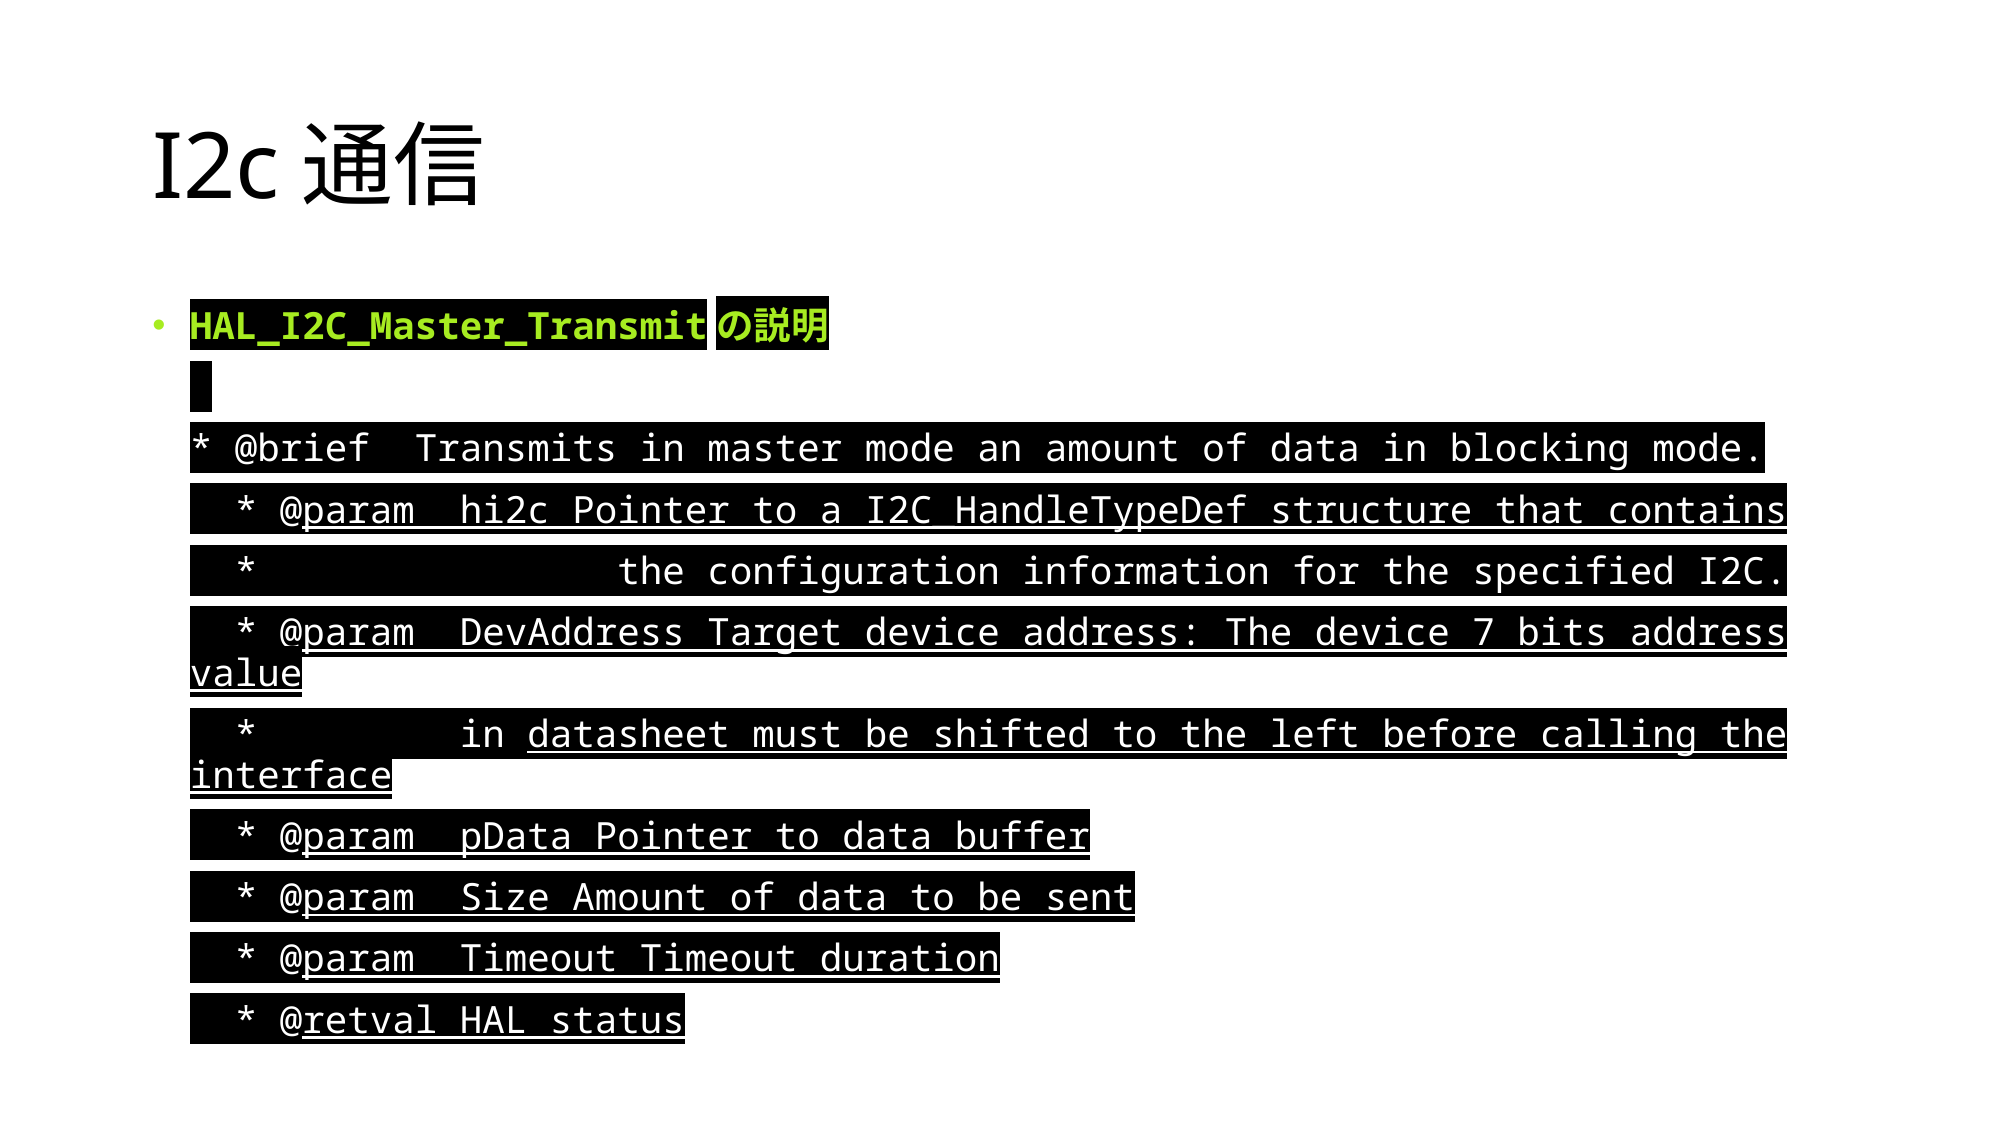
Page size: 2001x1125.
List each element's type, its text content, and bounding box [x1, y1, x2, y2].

title I2c通信 [137, 59, 1863, 278]
list HAL_I2C_Master_Transmitの説明 * @brief Transmits in master mode an amount of data in blocking mode. * @param hi2c Pointer to a I2C_HandleTypeDef structure that contains * the configuration information for the specified I2C. * @param DevAddress Target device address: The device 7 bits address value * in datasheet must be shifted to the left before calling the interface * @param pData Pointer to data buffer * @param Size Amount of data to be sent * @param Timeout Timeout duration * @retval HAL status [137, 299, 1863, 1014]
